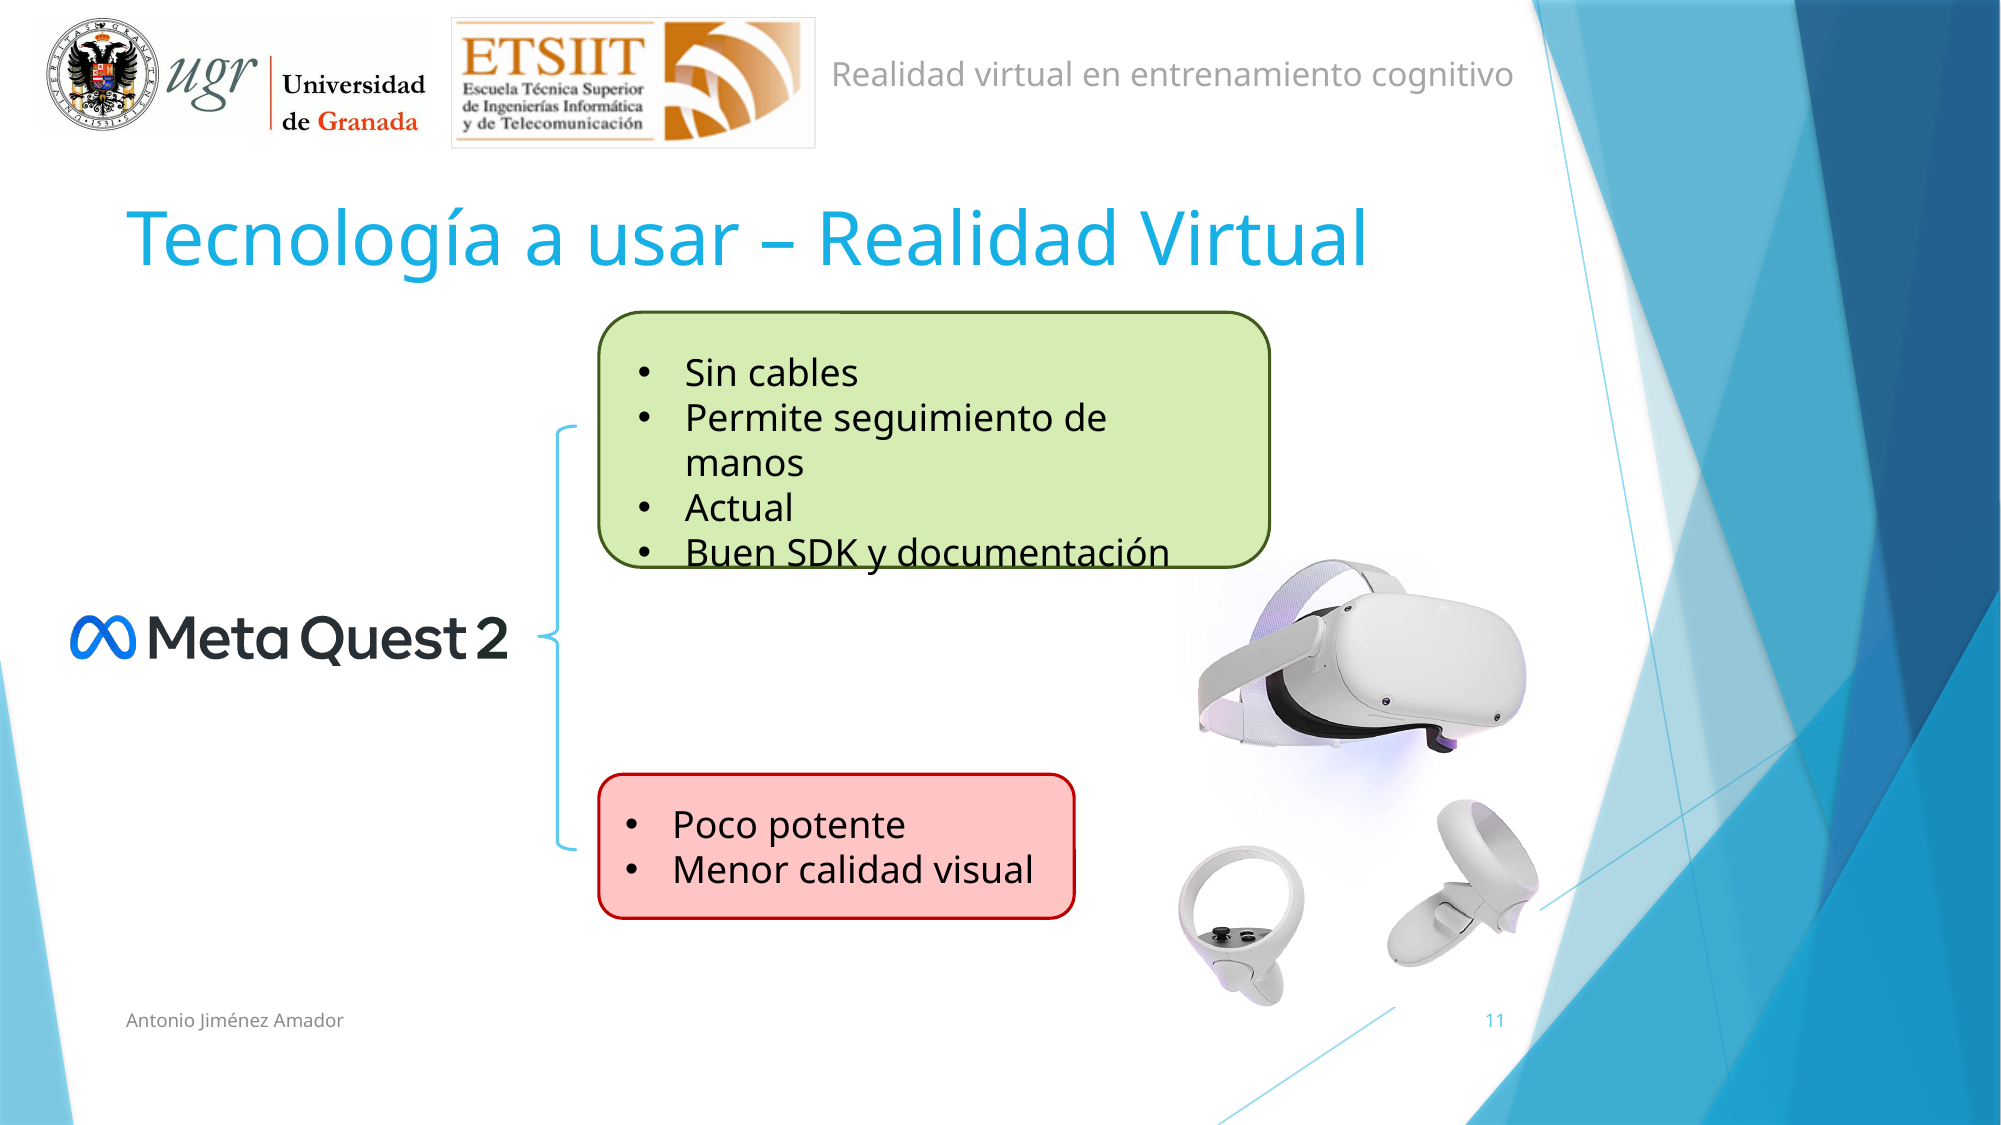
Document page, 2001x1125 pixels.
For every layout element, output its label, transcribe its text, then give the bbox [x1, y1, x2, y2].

picture [449, 15, 817, 151]
text_box Realidad virtual en entrenamiento cognitivo [822, 46, 1617, 101]
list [37, 15, 427, 133]
title Tecnología a usar – Realidad Virtual [111, 183, 1522, 317]
picture [70, 604, 507, 667]
text_box [537, 425, 577, 851]
picture [1176, 557, 1540, 1008]
text_box Poco potente Menor calidad visual [610, 793, 1063, 898]
text_box [597, 317, 1272, 565]
footer Antonio Jiménez Amador [111, 991, 1145, 1051]
text_box Sin cables Permite seguimiento de manos Actual Buen SDK y documentación [623, 341, 1246, 581]
text_box [597, 772, 1076, 920]
slide_number 11 [1409, 1014, 1522, 1051]
